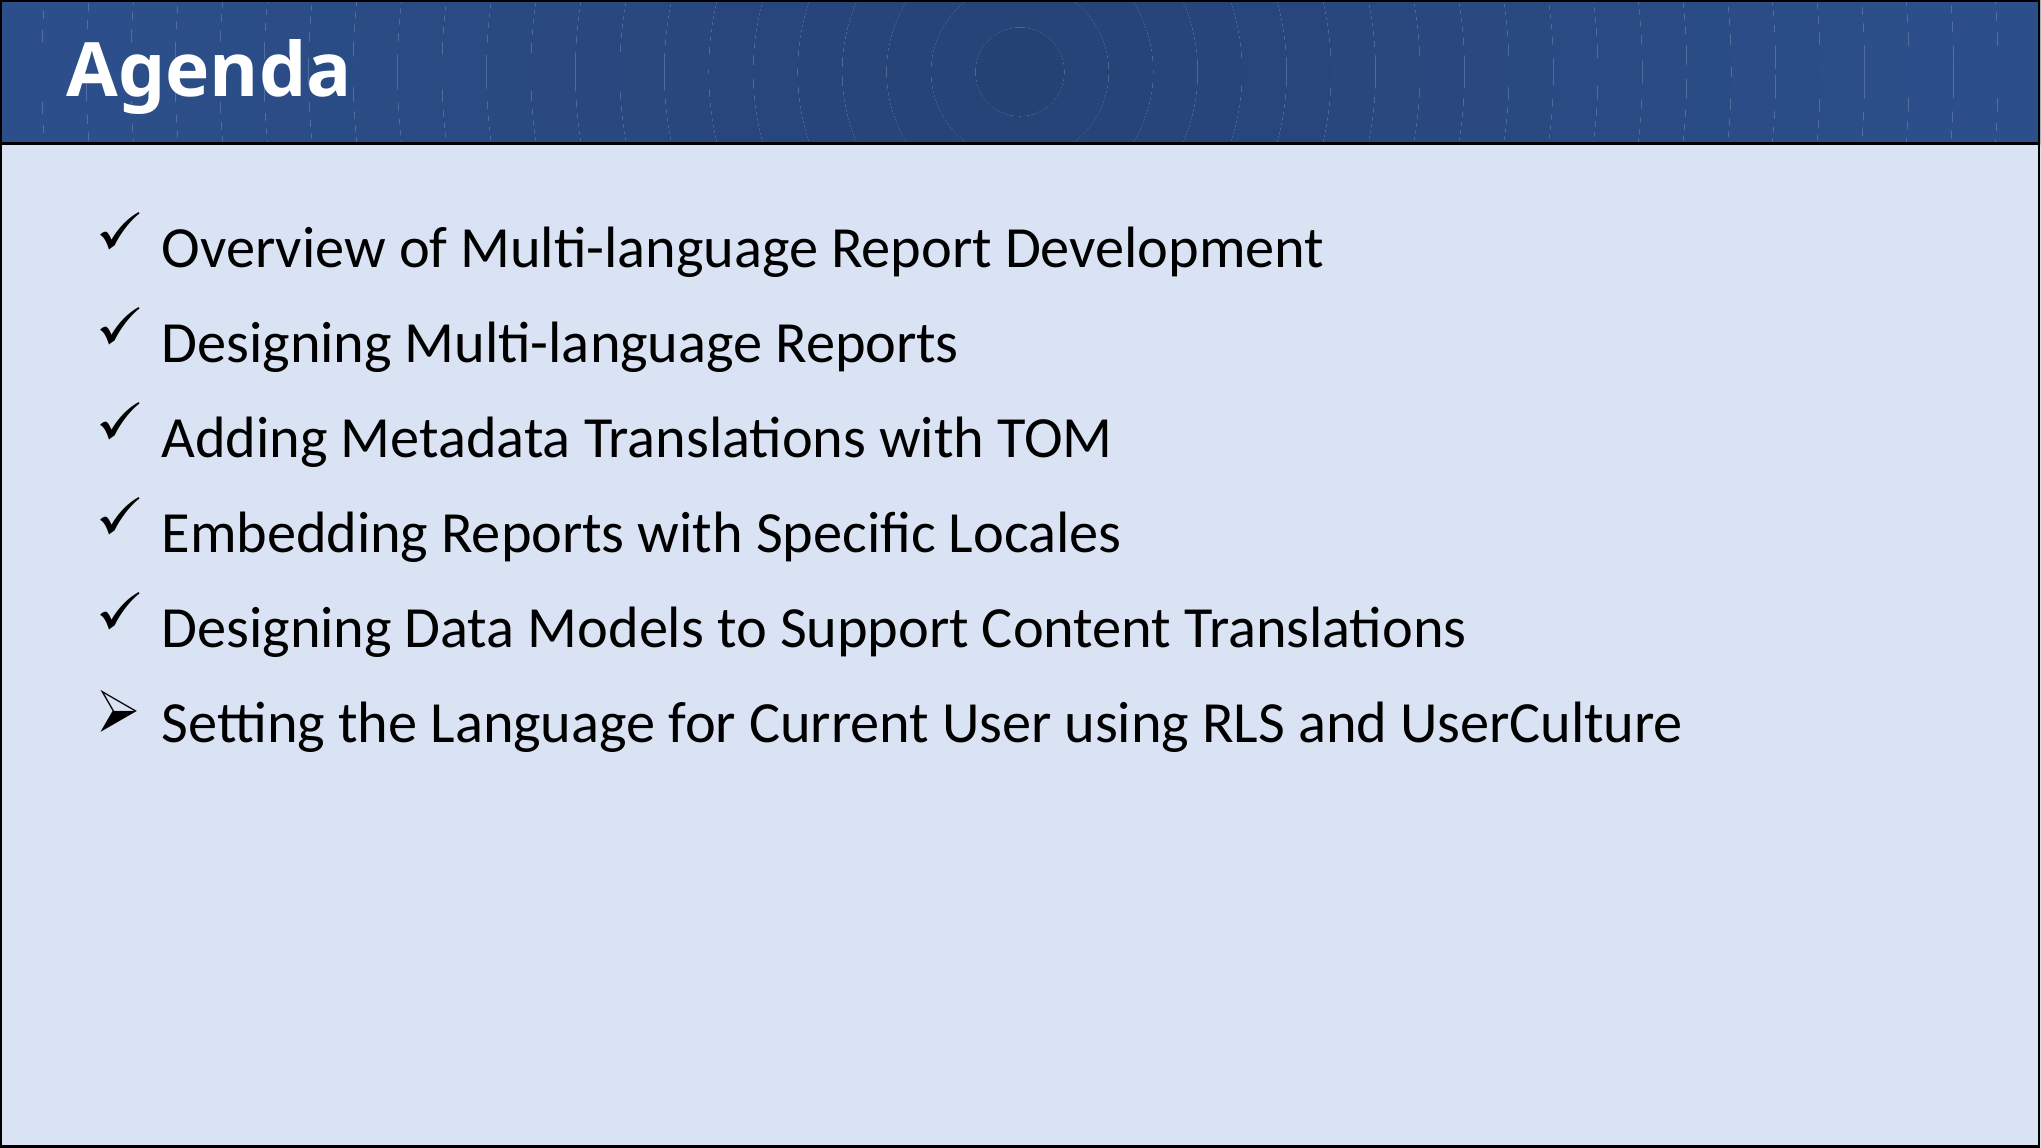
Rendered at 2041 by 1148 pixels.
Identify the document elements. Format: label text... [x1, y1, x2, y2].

title Agenda [51, 31, 1988, 113]
list Overview of Multi-language Report Development Designing Multi-language Reports Adding Metadata Translations with TOM Embedding Reports with Specific Locales Designing Data Models to Support Content Translations Setting the Language for Current User using RLS and UserCulture [80, 201, 1988, 767]
